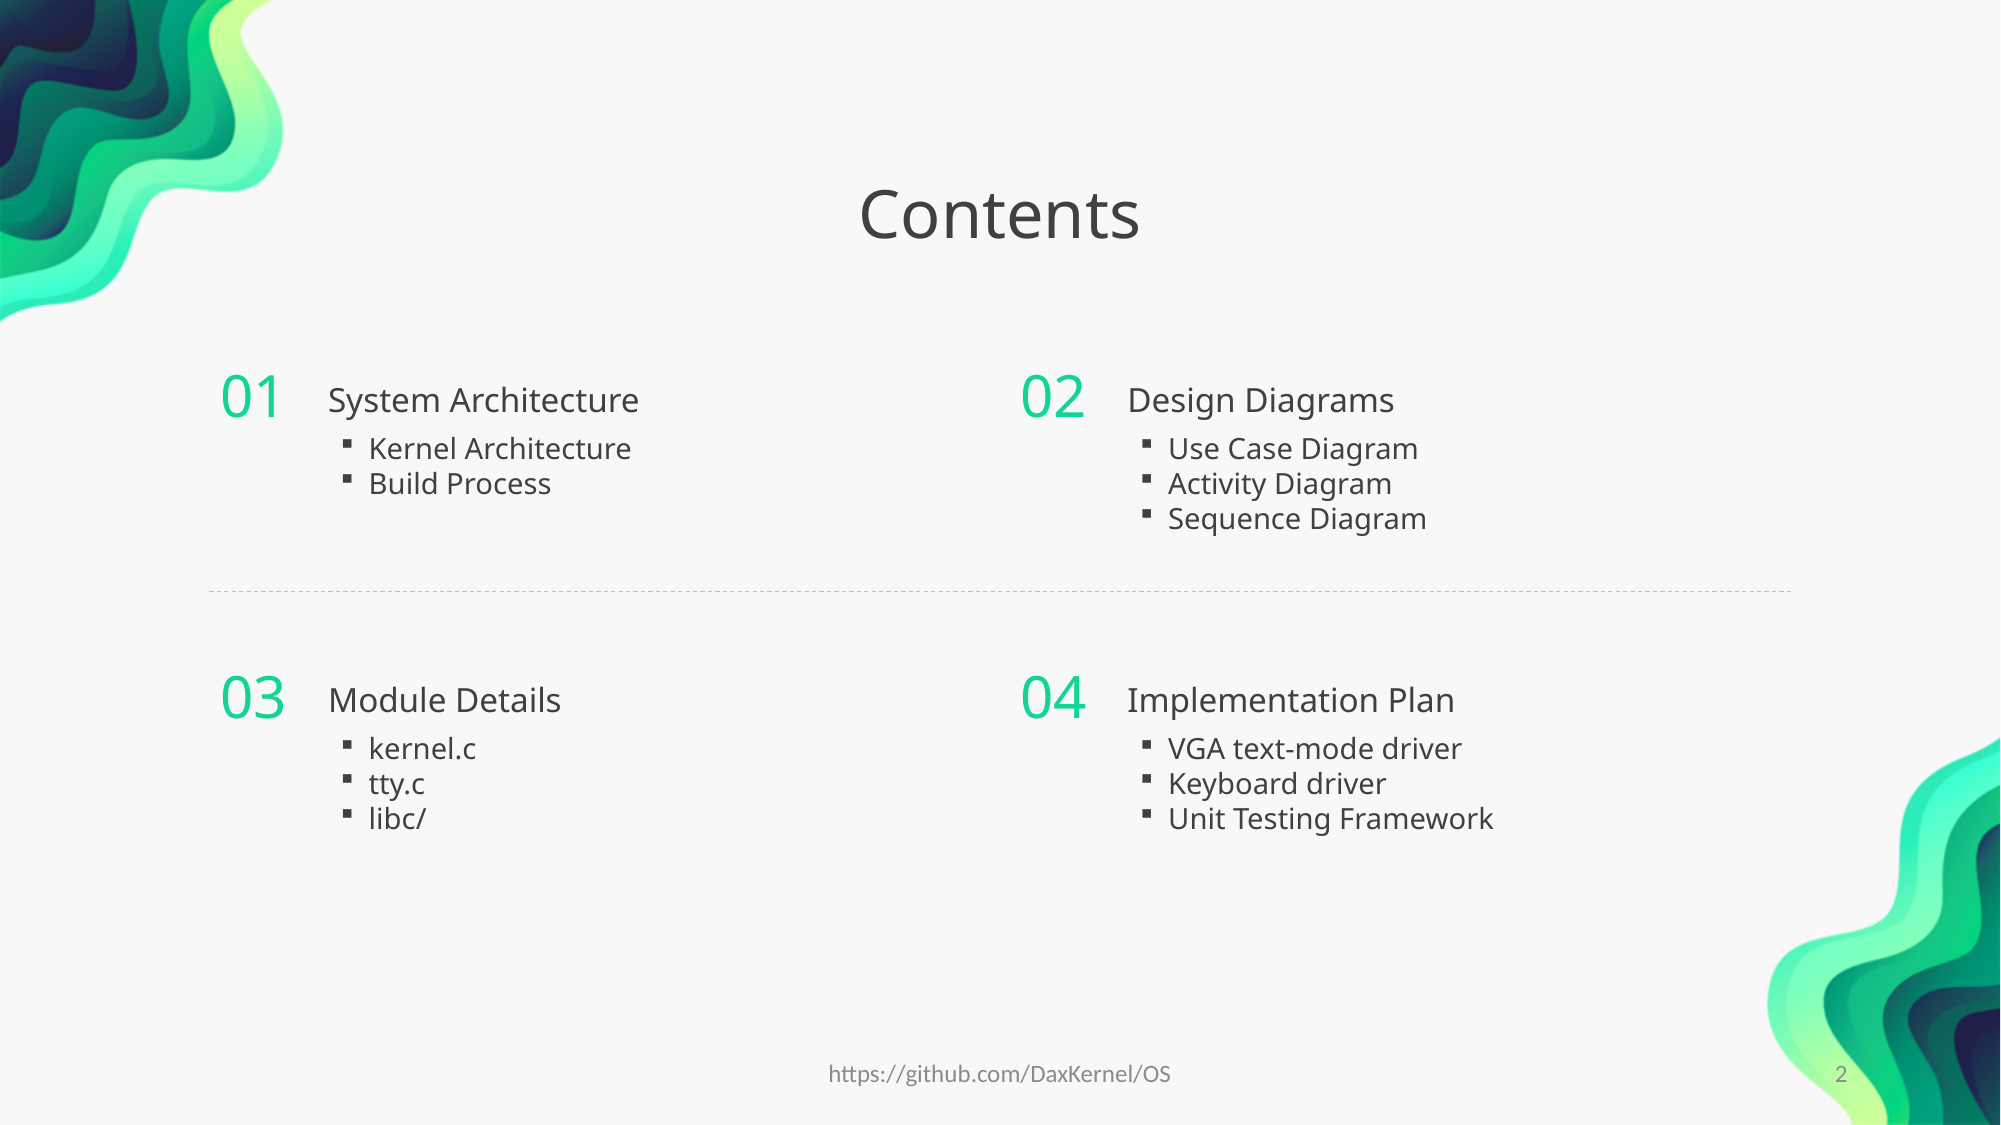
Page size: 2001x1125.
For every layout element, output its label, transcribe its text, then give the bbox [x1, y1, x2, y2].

text_box 01 [205, 352, 382, 437]
text_box Design Diagrams [1182, 371, 1780, 427]
text_box Use Case Diagram Activity Diagram Sequence Diagram [1125, 422, 1792, 543]
text_box Module Details [382, 672, 981, 727]
footer https://github.com/DaxKernel/OS [662, 1042, 1338, 1103]
text_box System Architecture [382, 371, 981, 427]
text_box 02 [1005, 352, 1182, 437]
text_box VGA text-mode driver Keyboard driver Unit Testing Framework [1125, 723, 1792, 843]
text_box Kernel Architecture Build Process [325, 422, 993, 508]
text_box Contents [445, 164, 1554, 259]
text_box kernel.c tty.c libc/ [325, 723, 993, 843]
text_box Implementation Plan [1182, 672, 1780, 727]
text_box 03 [205, 652, 382, 738]
slide_number 2 [1412, 1042, 1863, 1103]
text_box 04 [1005, 652, 1182, 738]
picture [0, 0, 2001, 1125]
